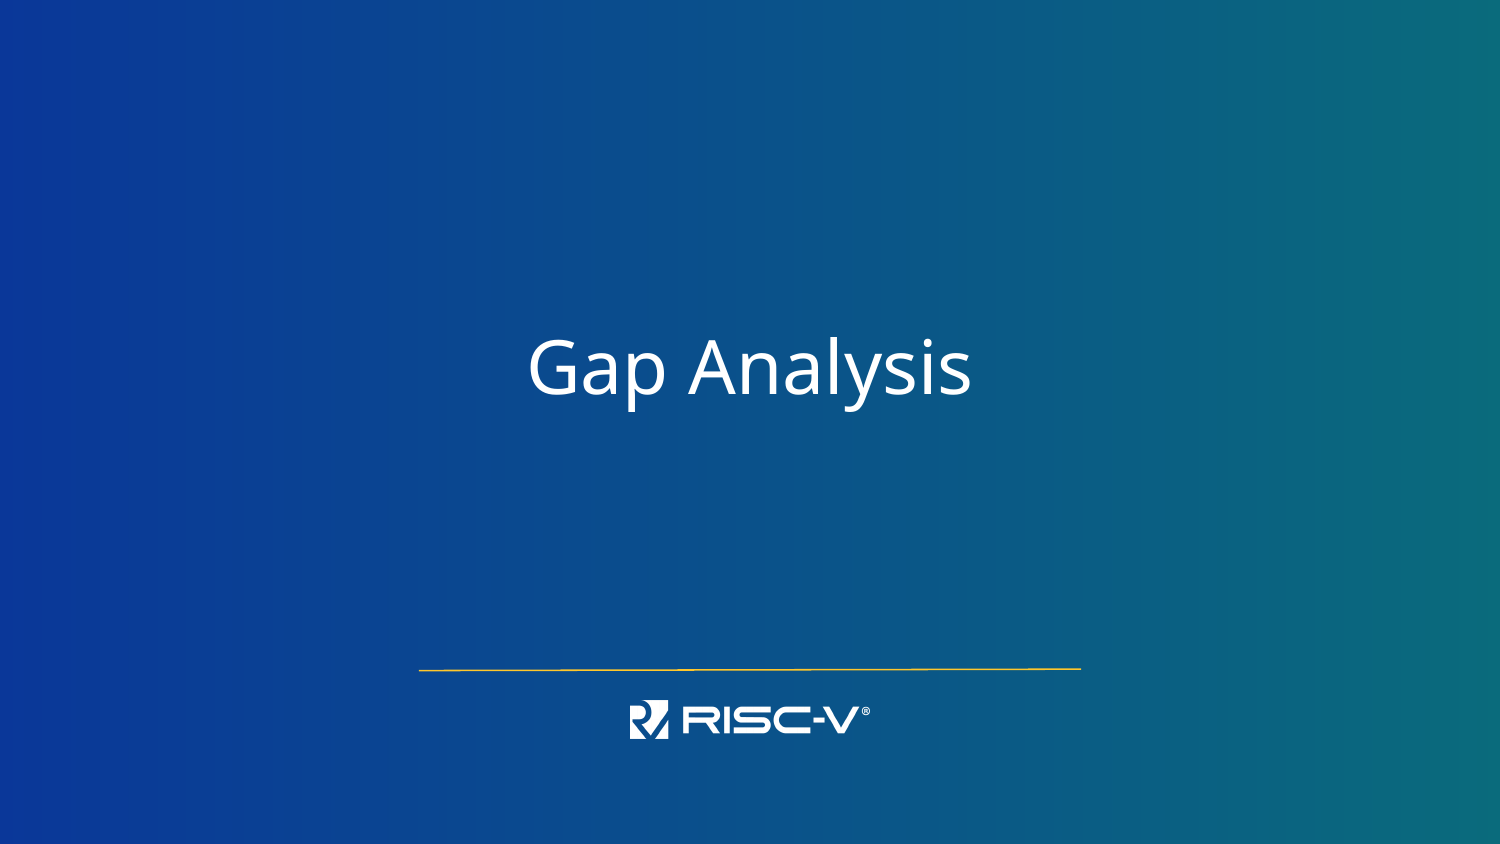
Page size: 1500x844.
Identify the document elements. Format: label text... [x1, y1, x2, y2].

picture [630, 700, 870, 739]
title Gap Analysis [42, 147, 1458, 581]
